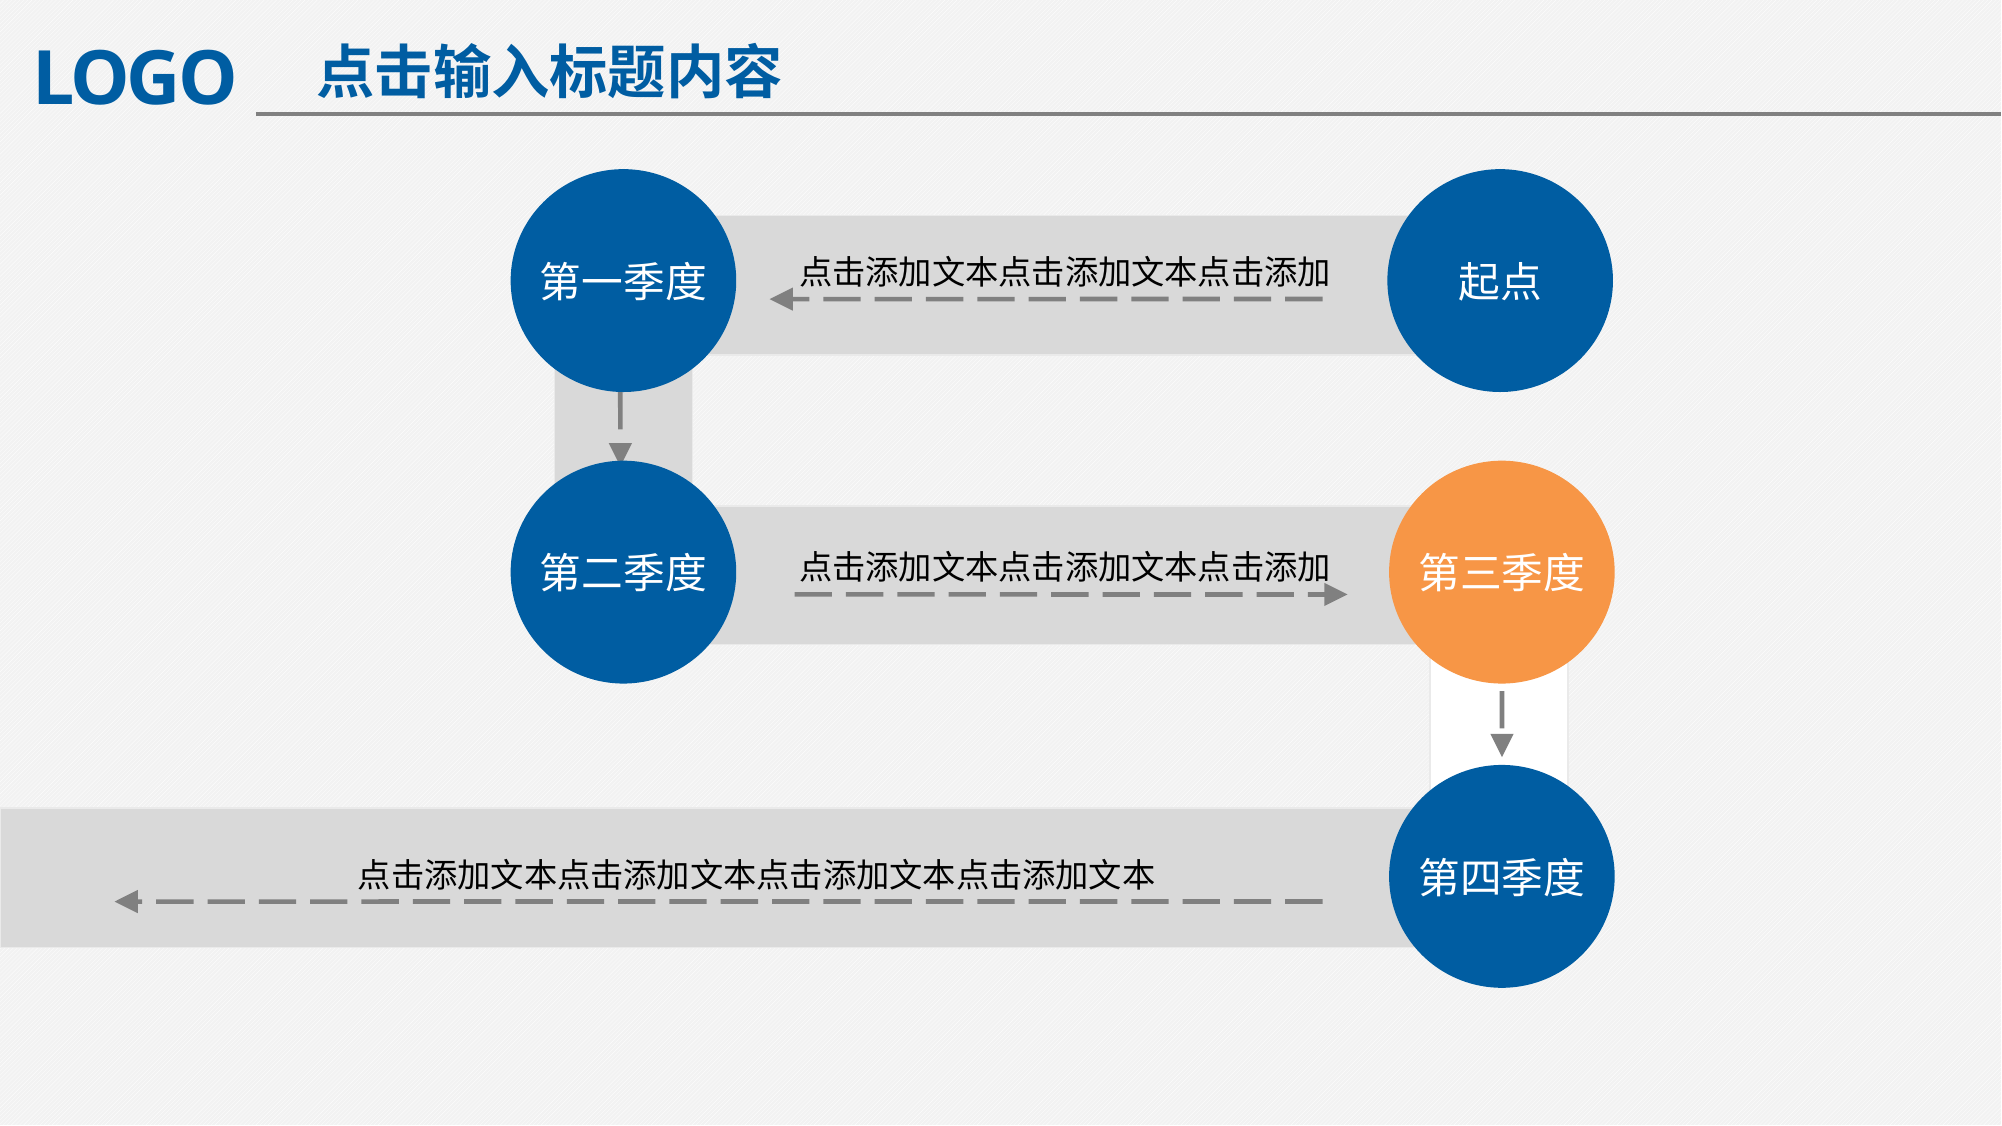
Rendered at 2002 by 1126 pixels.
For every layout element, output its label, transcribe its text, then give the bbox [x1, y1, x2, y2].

text_box 第一季度 [510, 169, 737, 393]
text_box 起点 [1387, 169, 1613, 393]
text_box 第三季度 [1389, 460, 1615, 684]
text_box [1430, 659, 1569, 789]
text_box [769, 297, 798, 310]
text_box [114, 891, 136, 912]
text_box 第四季度 [1389, 764, 1615, 988]
text_box 第二季度 [510, 460, 737, 684]
text_box [1491, 726, 1513, 758]
text_box 点击输入标题内容 [279, 27, 820, 113]
text_box [0, 808, 1414, 948]
text_box [1319, 594, 1348, 605]
text_box [554, 370, 693, 483]
text_box 点击添加文本点击添加文本点击添加 [773, 519, 1357, 594]
text_box [709, 215, 1415, 355]
text_box [710, 505, 1415, 645]
text_box 点击添加文本点击添加文本点击添加 [773, 224, 1357, 299]
text_box [610, 444, 631, 460]
text_box 点击添加文本点击添加文本点击添加文本点击添加文本 [191, 826, 1323, 902]
